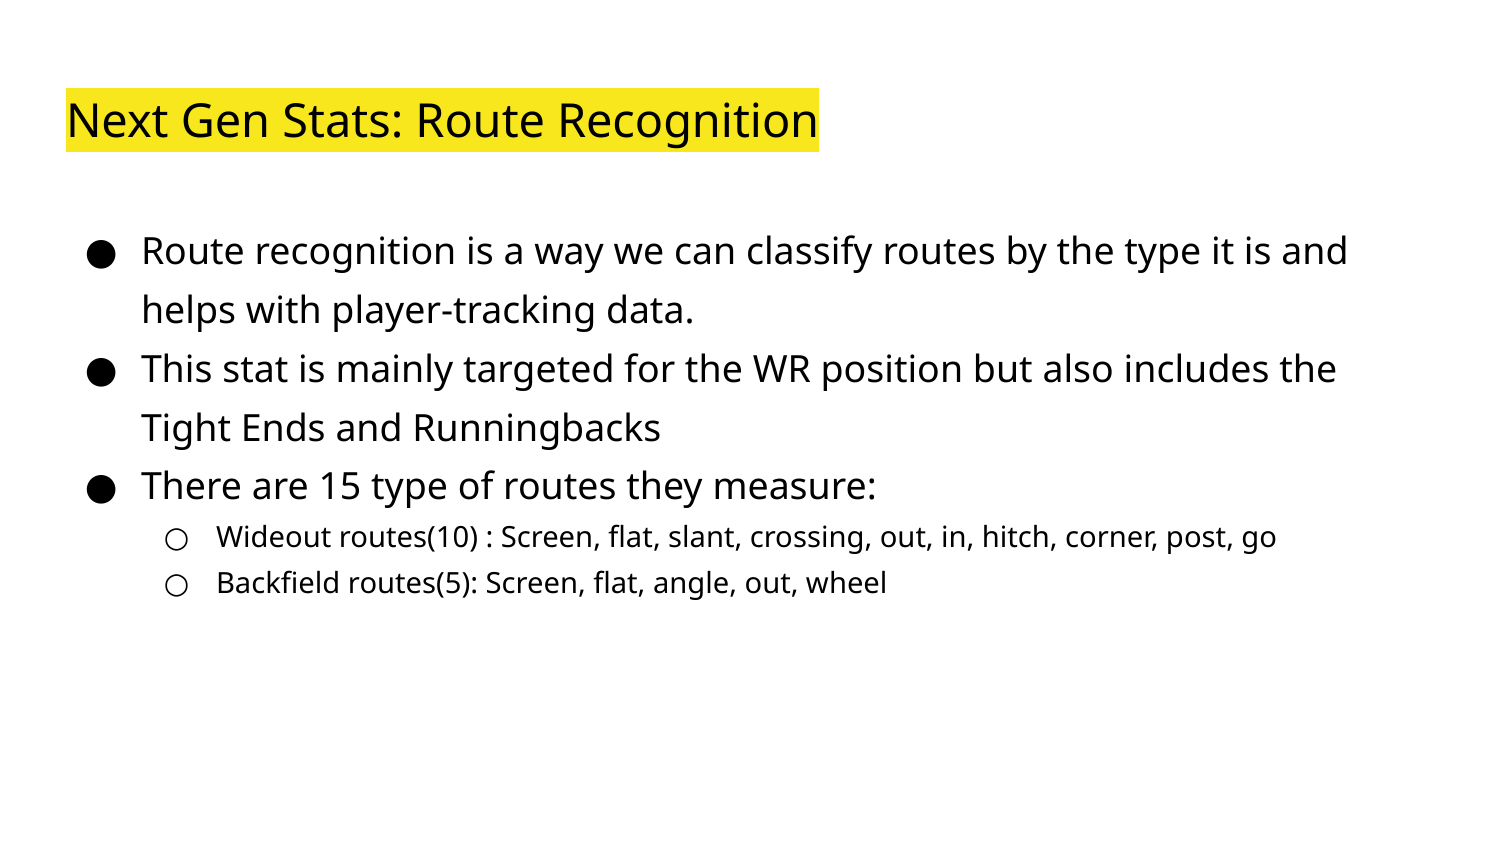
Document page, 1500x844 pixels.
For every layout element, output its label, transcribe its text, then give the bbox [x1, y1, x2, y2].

title Next Gen Stats: Route Recognition [51, 72, 1449, 167]
list Route recognition is a way we can classify routes by the type it is and helps with player-tracking data. This stat is mainly targeted for the WR position but also includes the Tight Ends and Runningbacks There are 15 type of routes they measure: Wideout routes(10) : Screen, flat, slant, crossing, out, in, hitch, corner, post, go Backfield routes(5): Screen, flat, angle, out, wheel [51, 202, 1449, 750]
